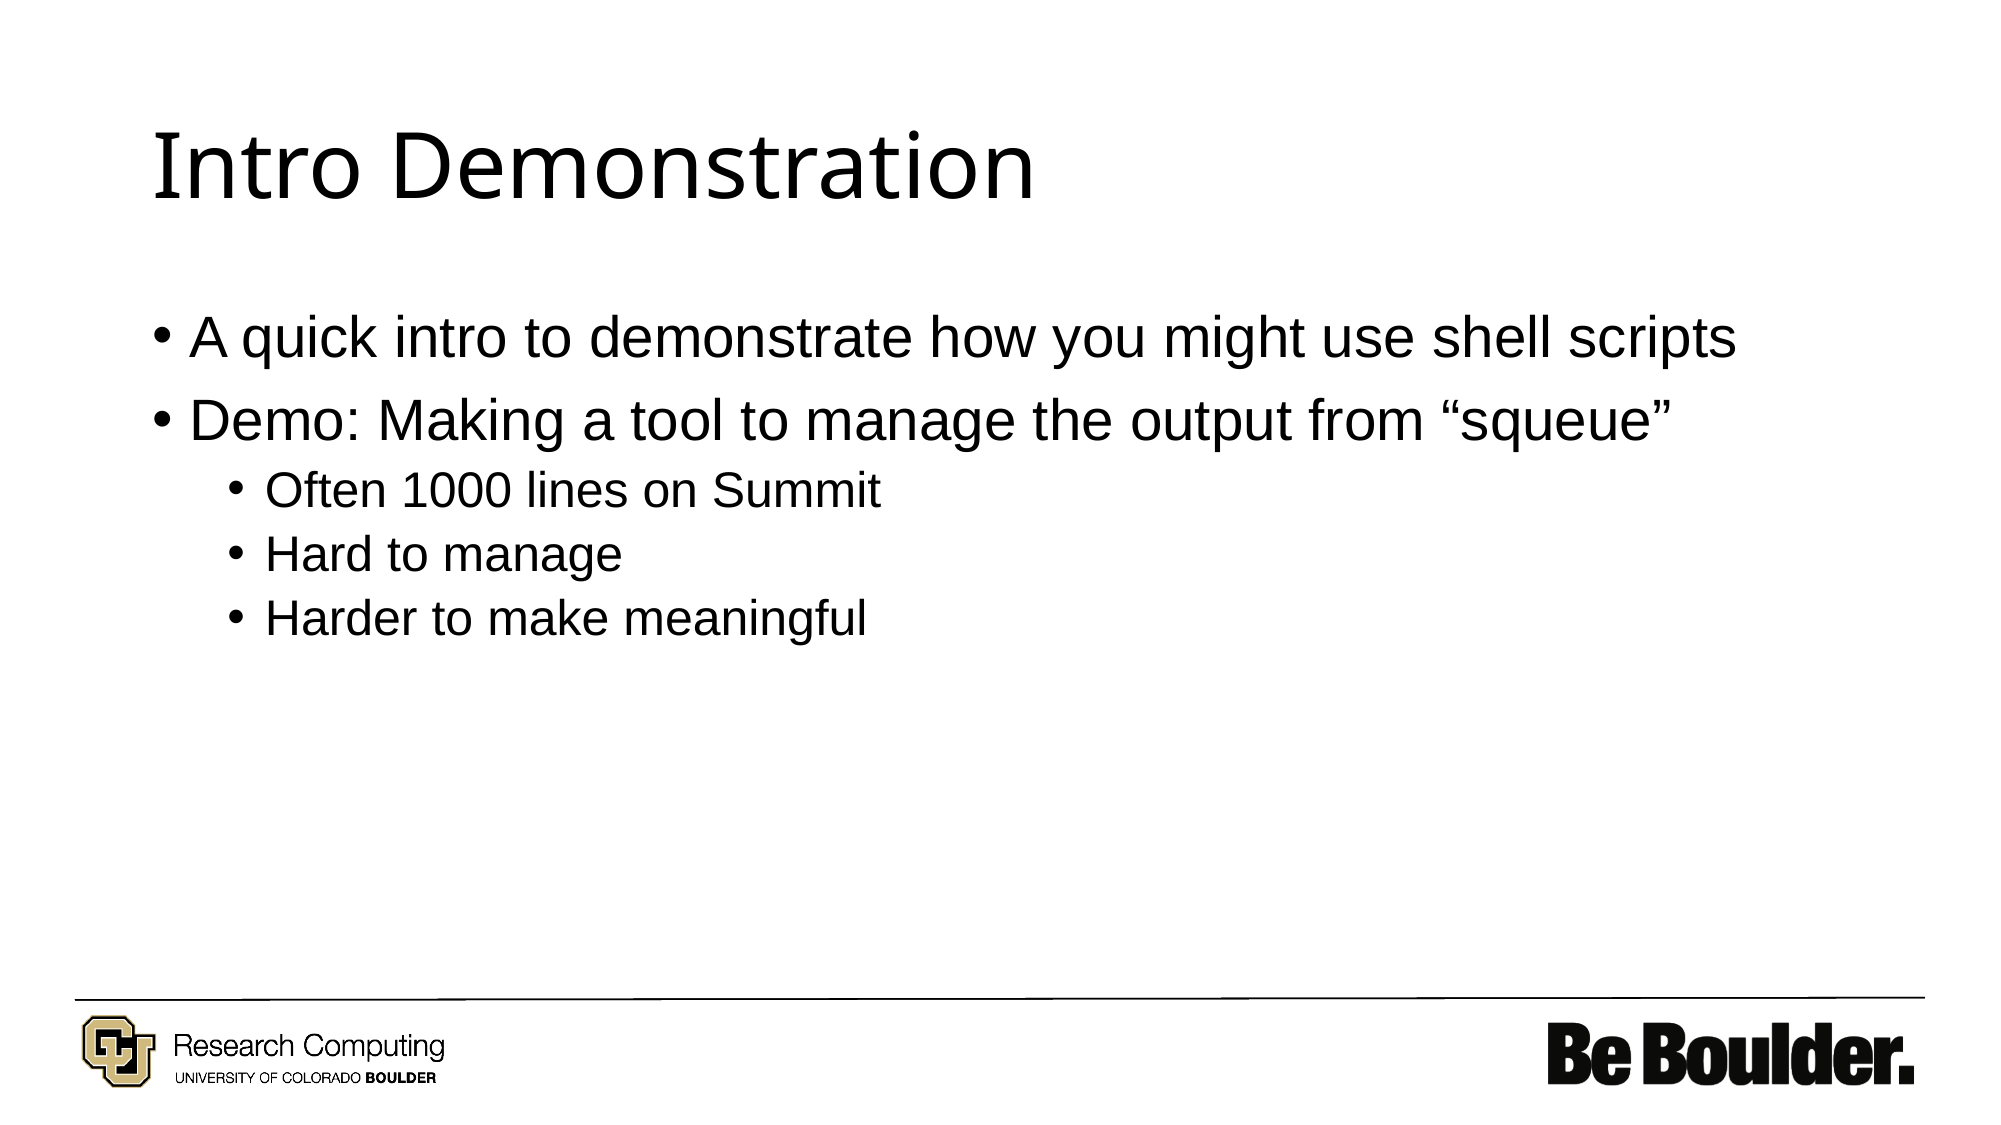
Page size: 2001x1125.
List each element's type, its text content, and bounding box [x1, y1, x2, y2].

title Intro Demonstration [137, 59, 1863, 278]
picture [81, 1015, 444, 1088]
picture [1524, 1015, 1938, 1088]
list A quick intro to demonstrate how you might use shell scripts Demo: Making a tool to manage the output from “squeue” Often 1000 lines on Summit Hard to manage Harder to make meaningful [137, 299, 1863, 983]
